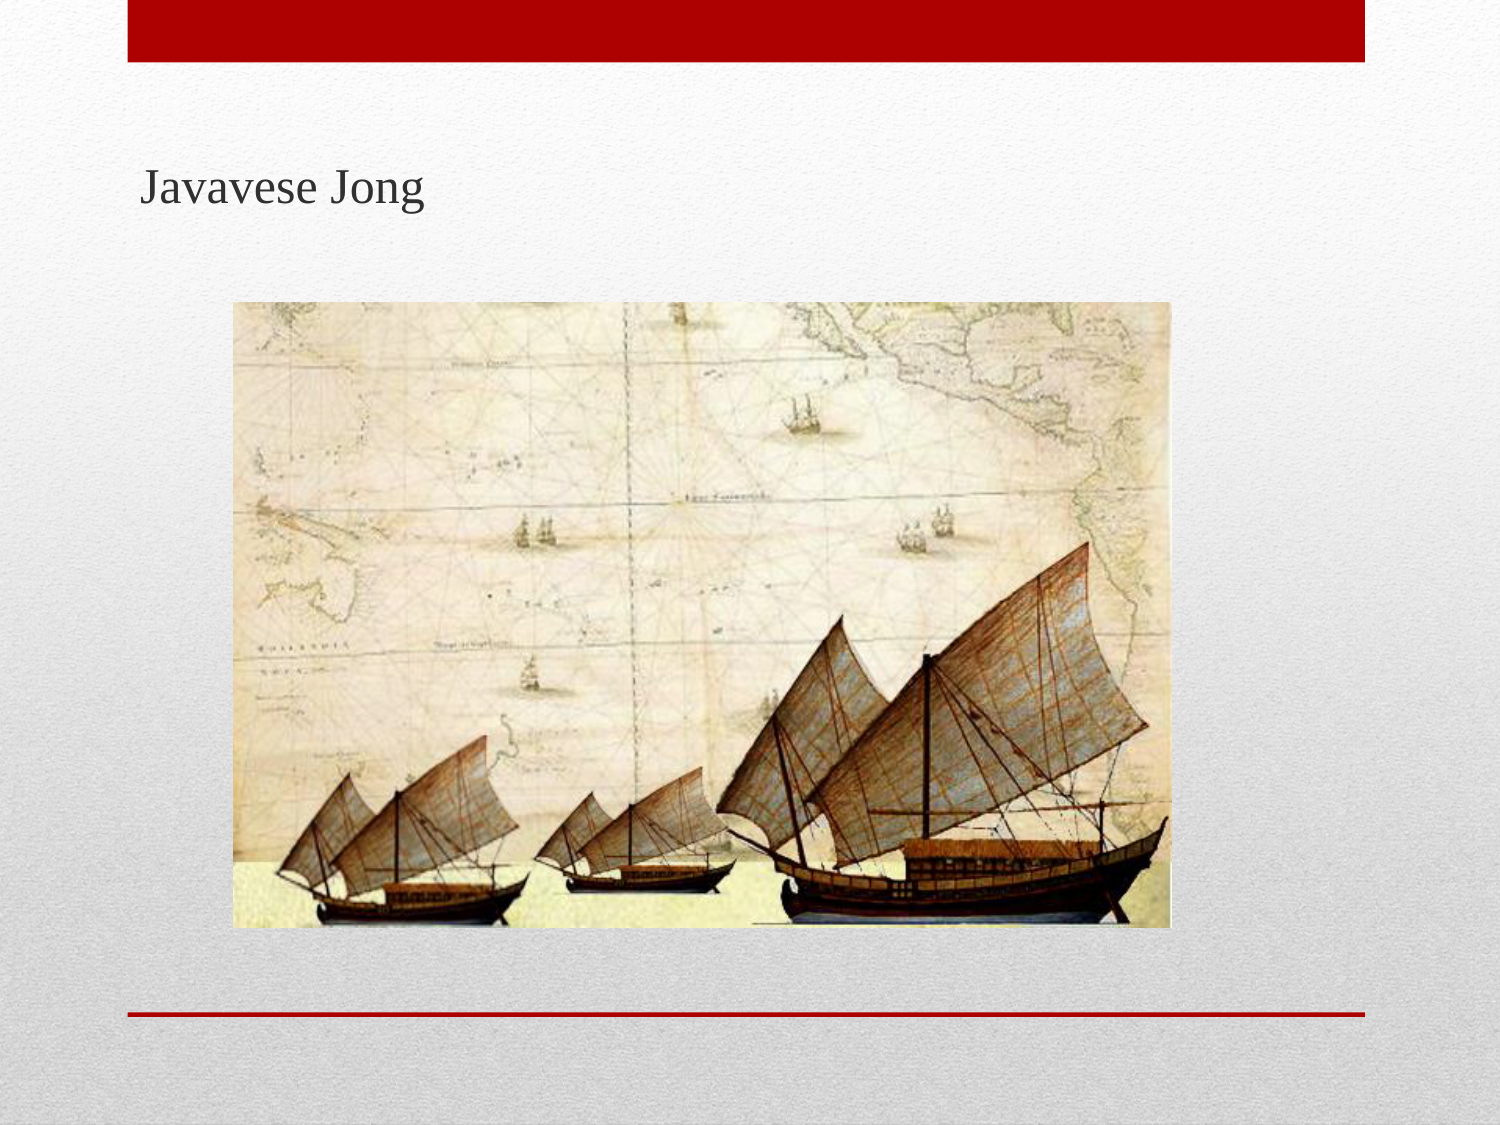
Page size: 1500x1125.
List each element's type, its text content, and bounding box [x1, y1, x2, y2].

list Javavese Jong [125, 112, 1363, 256]
picture [232, 301, 1172, 929]
